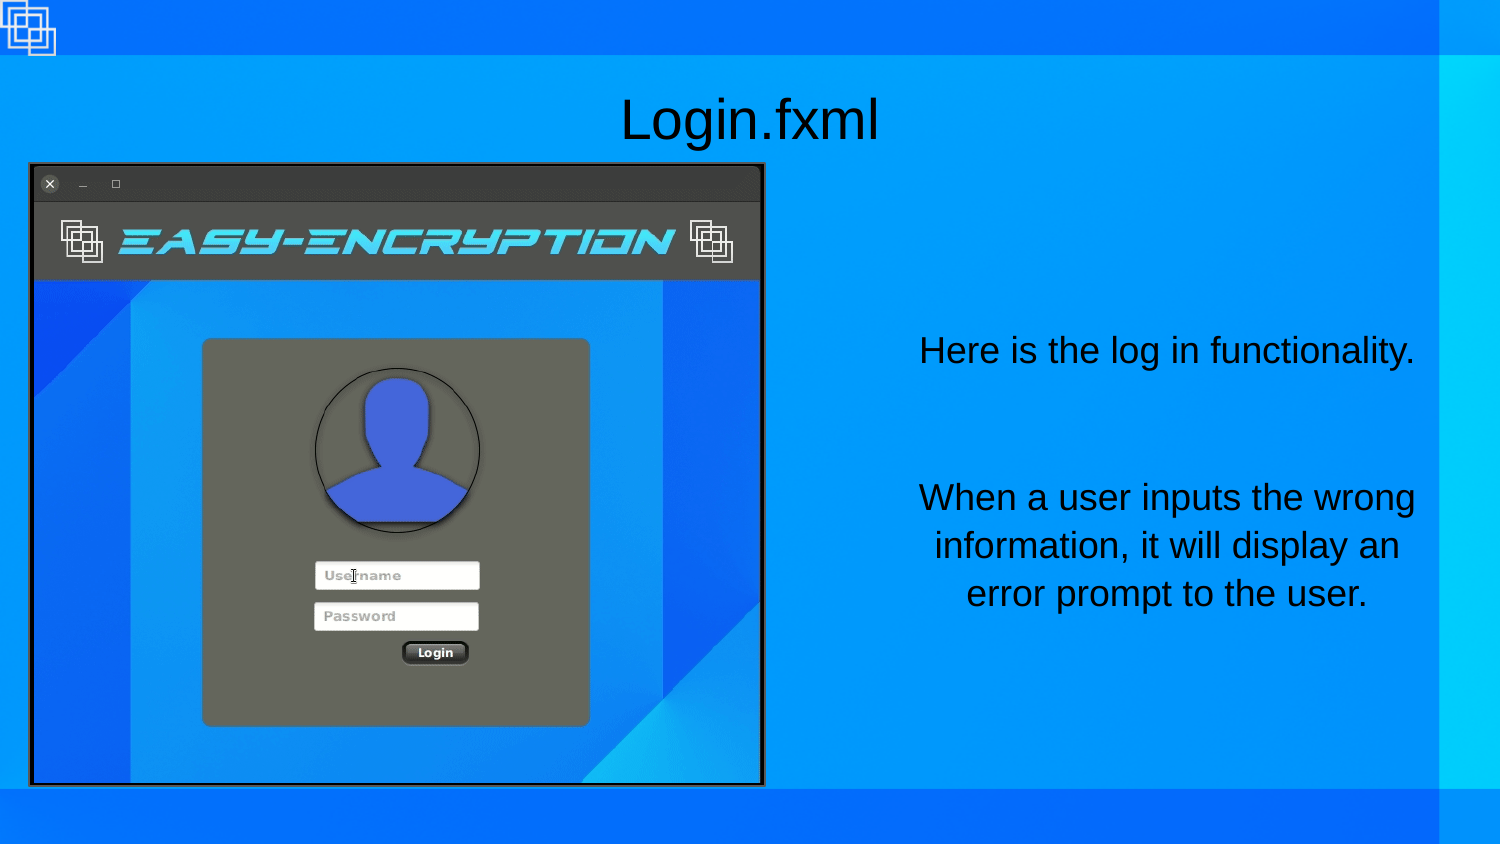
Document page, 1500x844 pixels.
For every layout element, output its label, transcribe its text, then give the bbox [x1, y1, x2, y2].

text_box [28, 163, 766, 787]
list Here is the log in functionality. When a user inputs the wrong information, it will display an error prompt to the user. [886, 189, 1449, 750]
title Login.fxml [51, 72, 1449, 167]
picture [33, 166, 762, 783]
picture [0, 0, 1500, 844]
